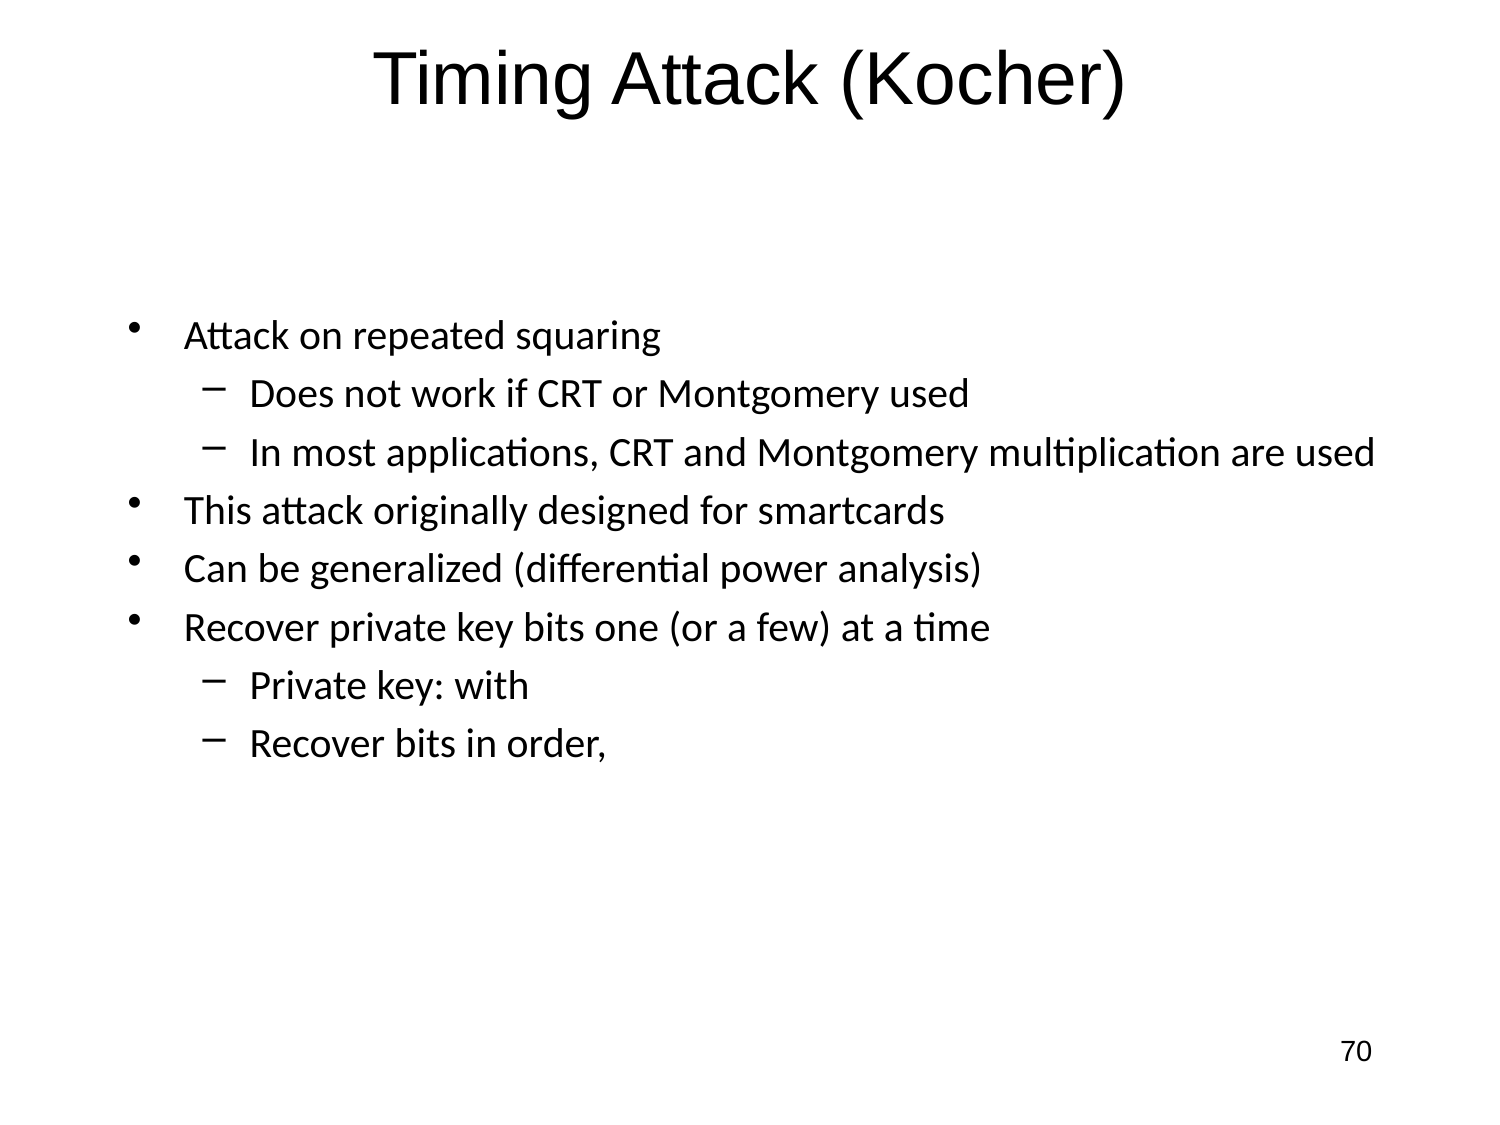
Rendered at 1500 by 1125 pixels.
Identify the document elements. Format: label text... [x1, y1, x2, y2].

title Timing Attack (Kocher) [112, 0, 1388, 151]
slide_number 70 [1074, 1024, 1388, 1101]
